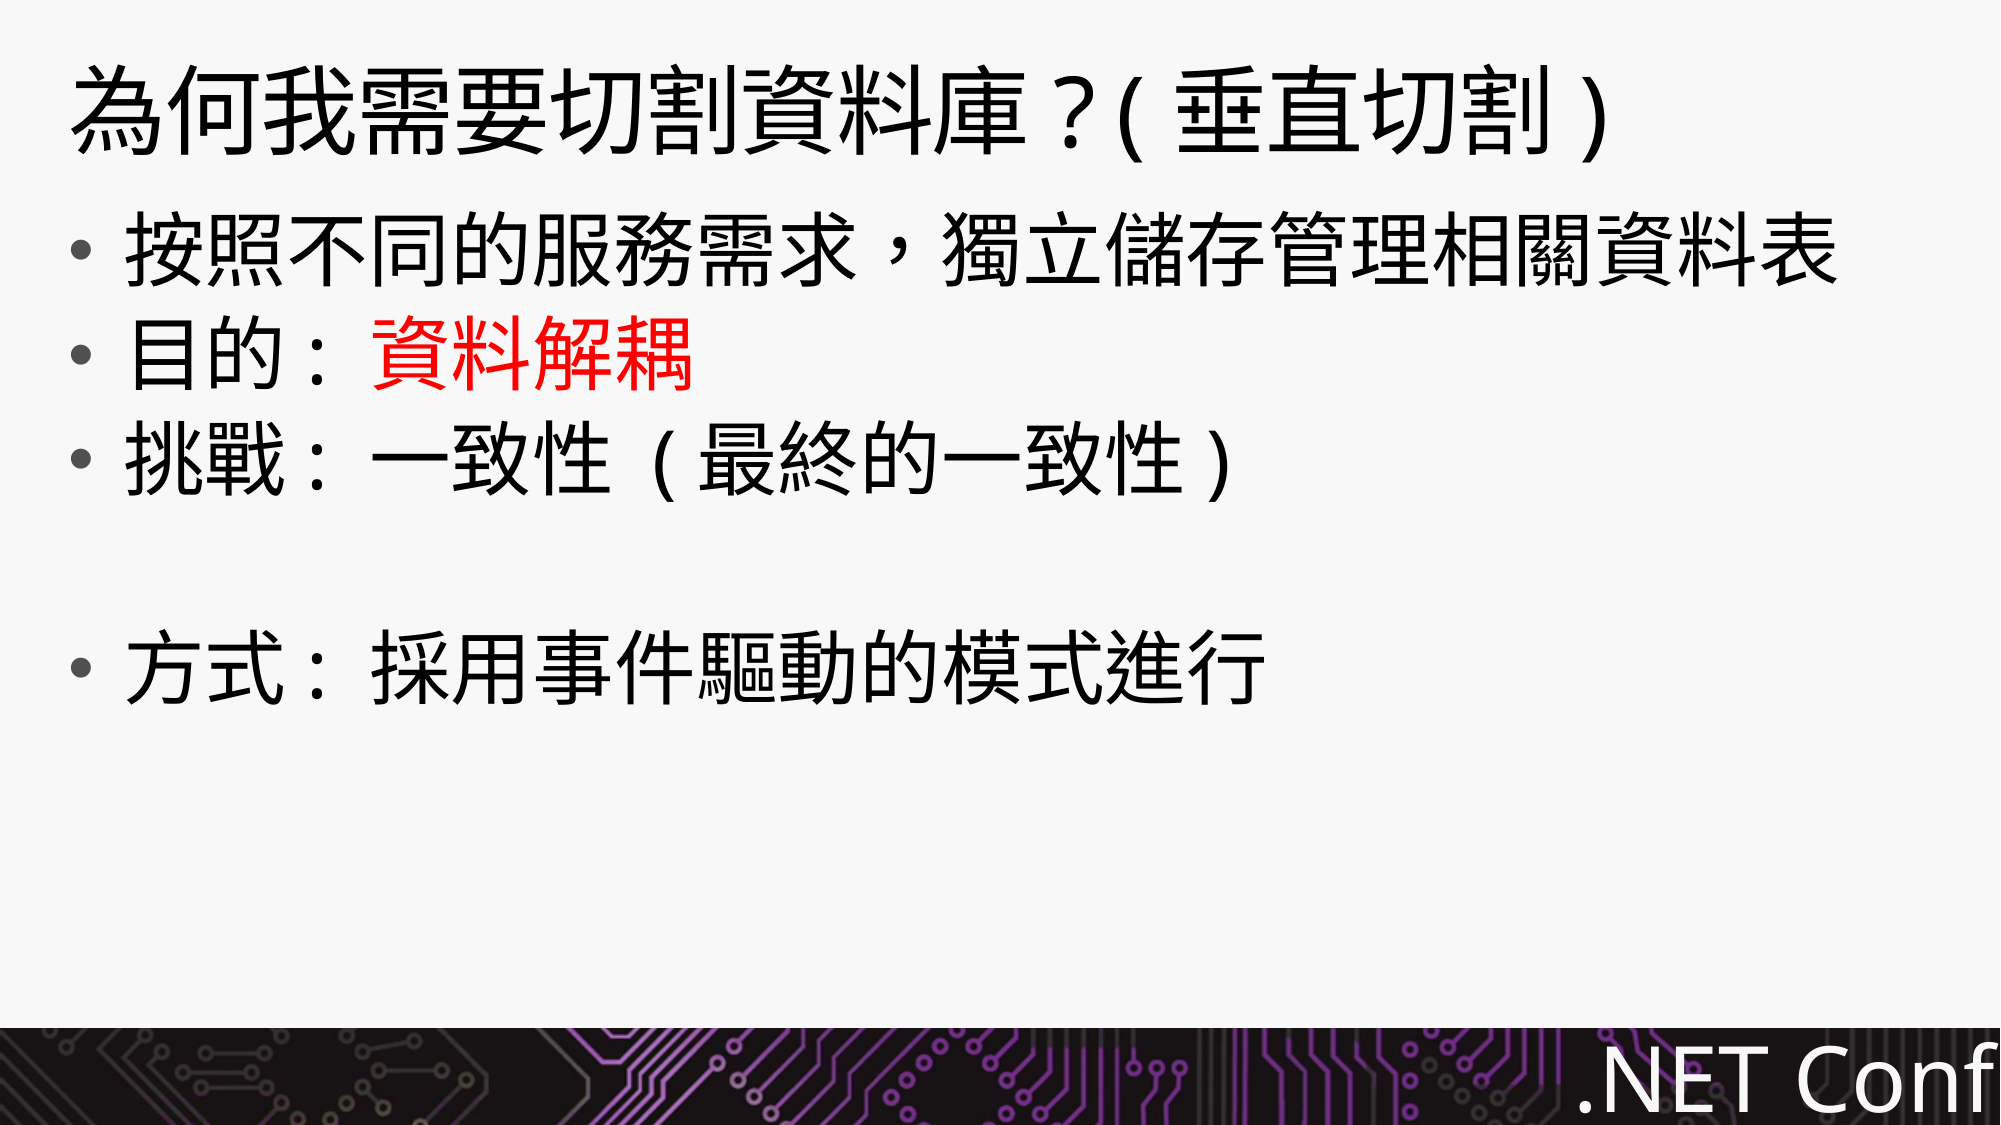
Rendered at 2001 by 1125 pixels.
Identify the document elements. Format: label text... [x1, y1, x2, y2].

list 按照不同的服務需求，獨立儲存管理相關資料表 目的: 資料解耦 挑戰: 一致性 (最終的一致性) 方式: 採用事件驅動的模式進行 [44, 196, 1956, 750]
title 為何我需要切割資料庫? (垂直切割) [44, 47, 1957, 196]
picture [0, 1028, 2000, 1125]
